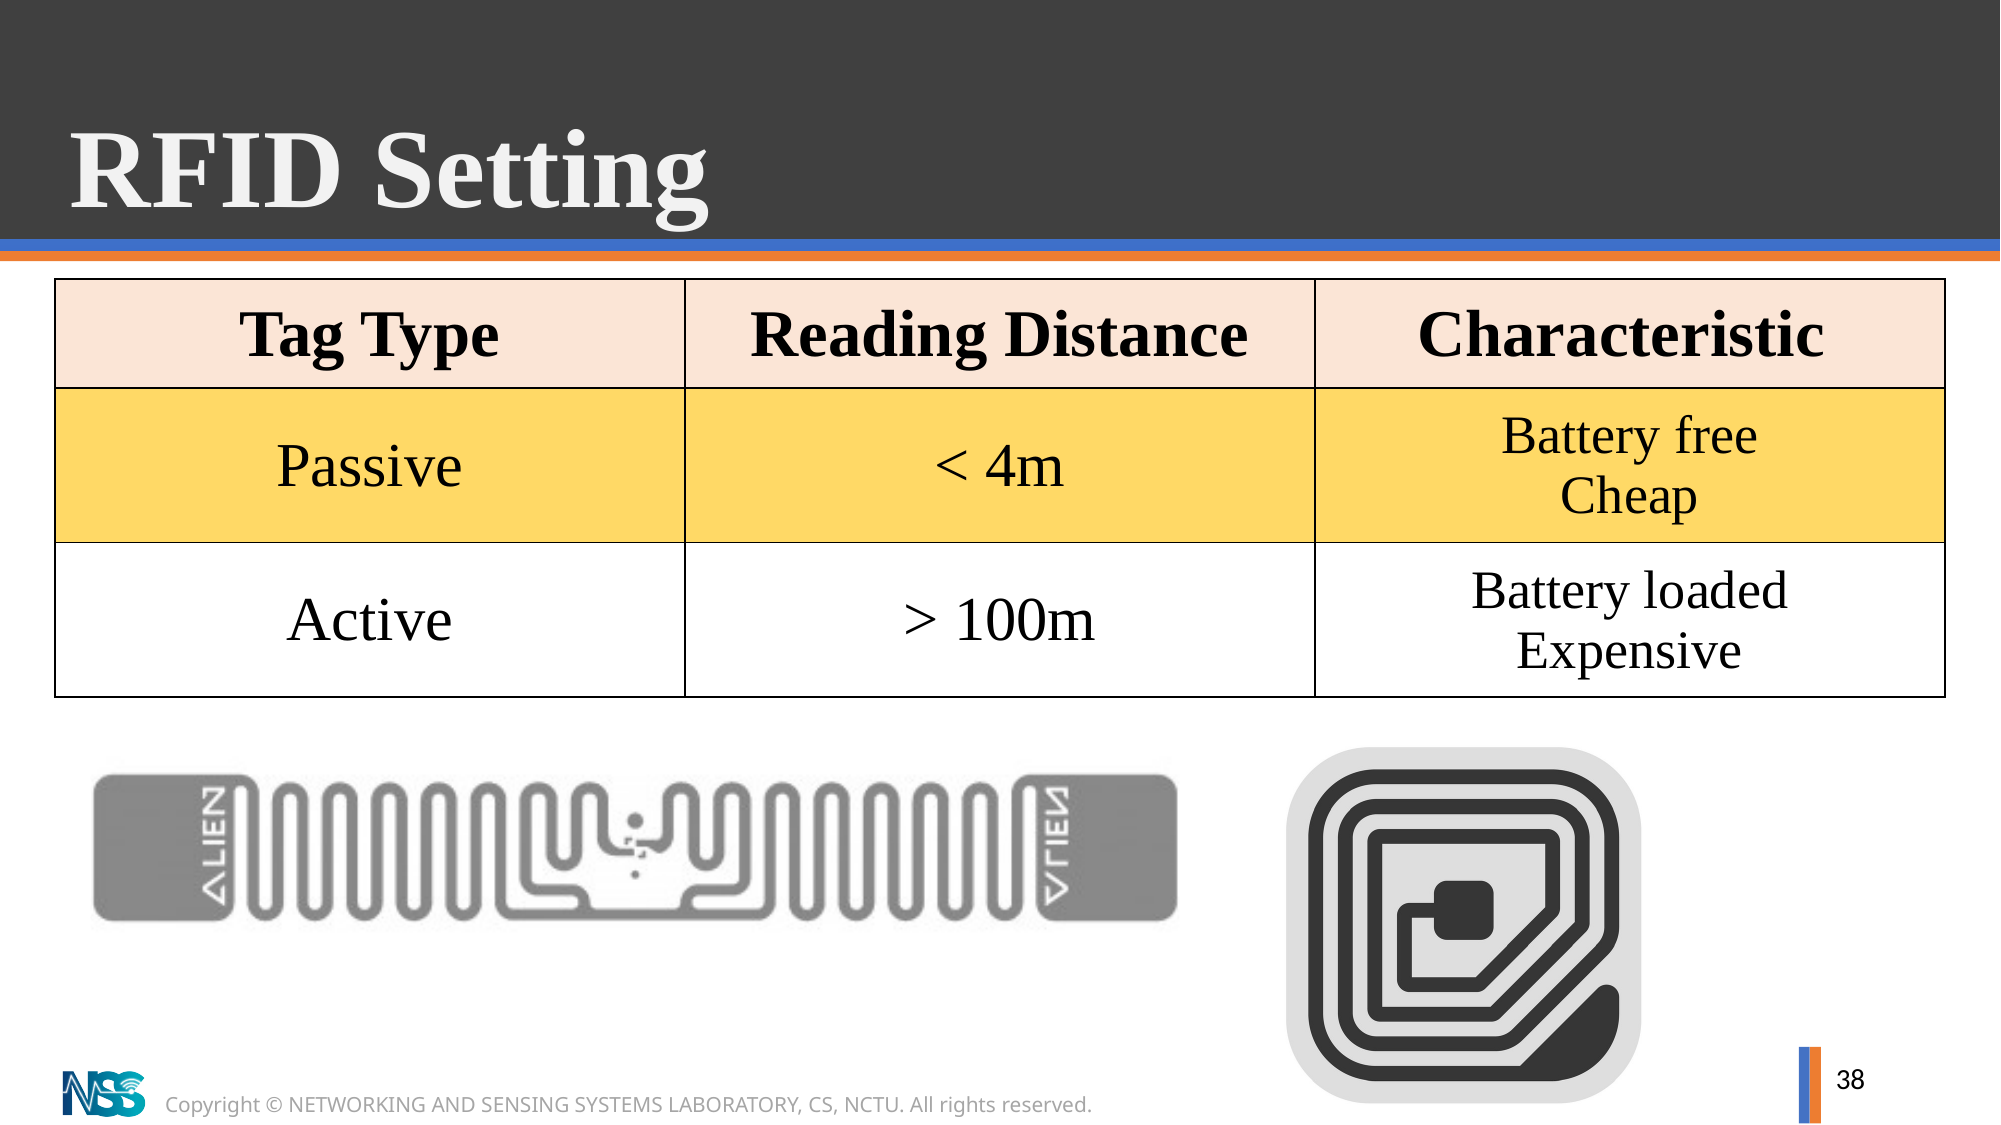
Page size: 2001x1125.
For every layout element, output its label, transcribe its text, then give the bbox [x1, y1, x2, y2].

slide_number 38 [1821, 1046, 1945, 1107]
table_header Characteristic [1316, 280, 1944, 387]
table_cell Battery free Cheap [1316, 389, 1944, 542]
table_cell < 4m [686, 389, 1314, 542]
table_cell Active [56, 543, 684, 696]
table_cell Passive [56, 389, 684, 542]
table_header Tag Type [56, 280, 684, 387]
table_cell Battery loaded Expensive [1316, 543, 1944, 696]
picture [55, 1067, 151, 1125]
picture [90, 736, 1180, 946]
picture [1278, 741, 1648, 1107]
title RFID Setting [55, 56, 1945, 240]
table_header Reading Distance [686, 280, 1314, 387]
table_cell > 100m [686, 543, 1314, 696]
